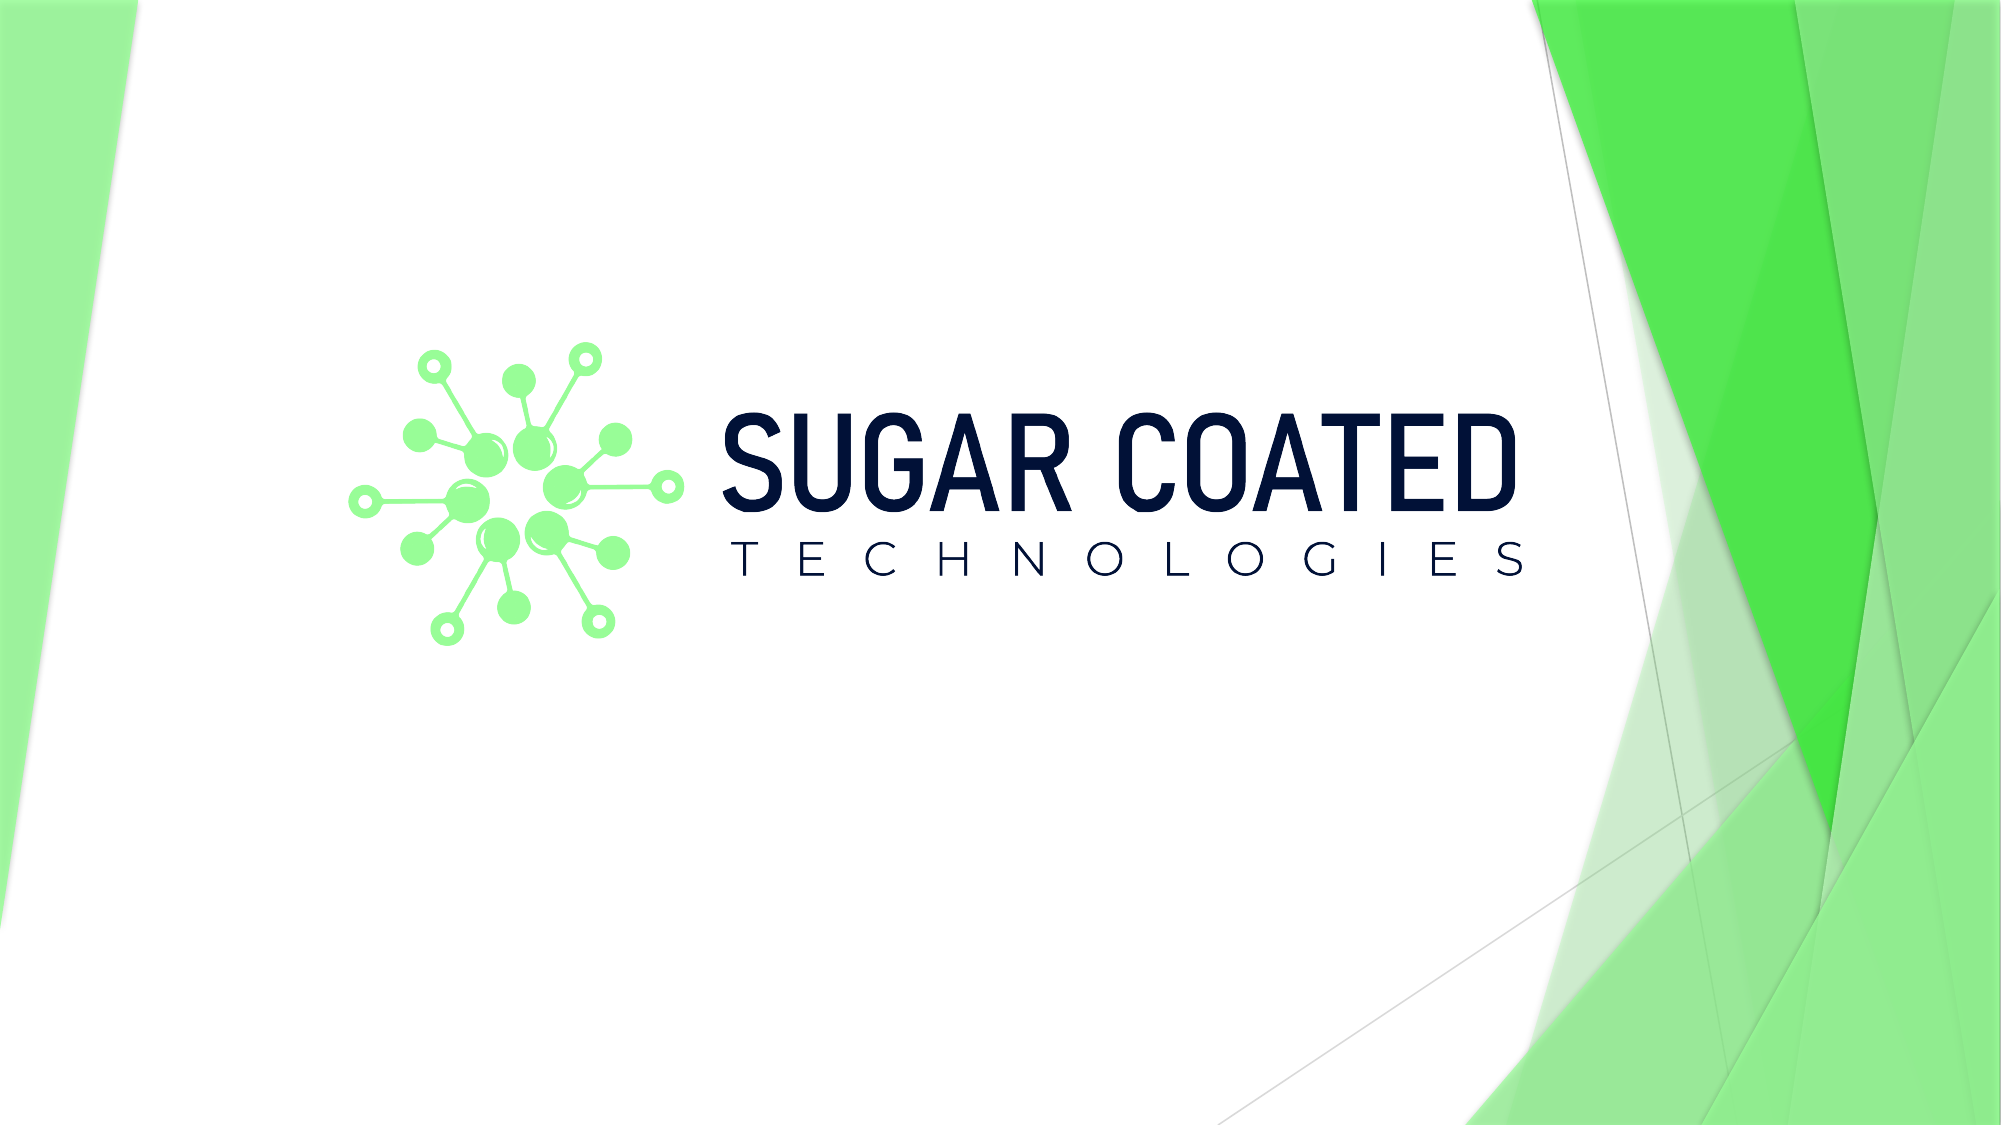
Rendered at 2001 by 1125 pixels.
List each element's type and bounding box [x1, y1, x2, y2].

picture [348, 341, 1522, 646]
